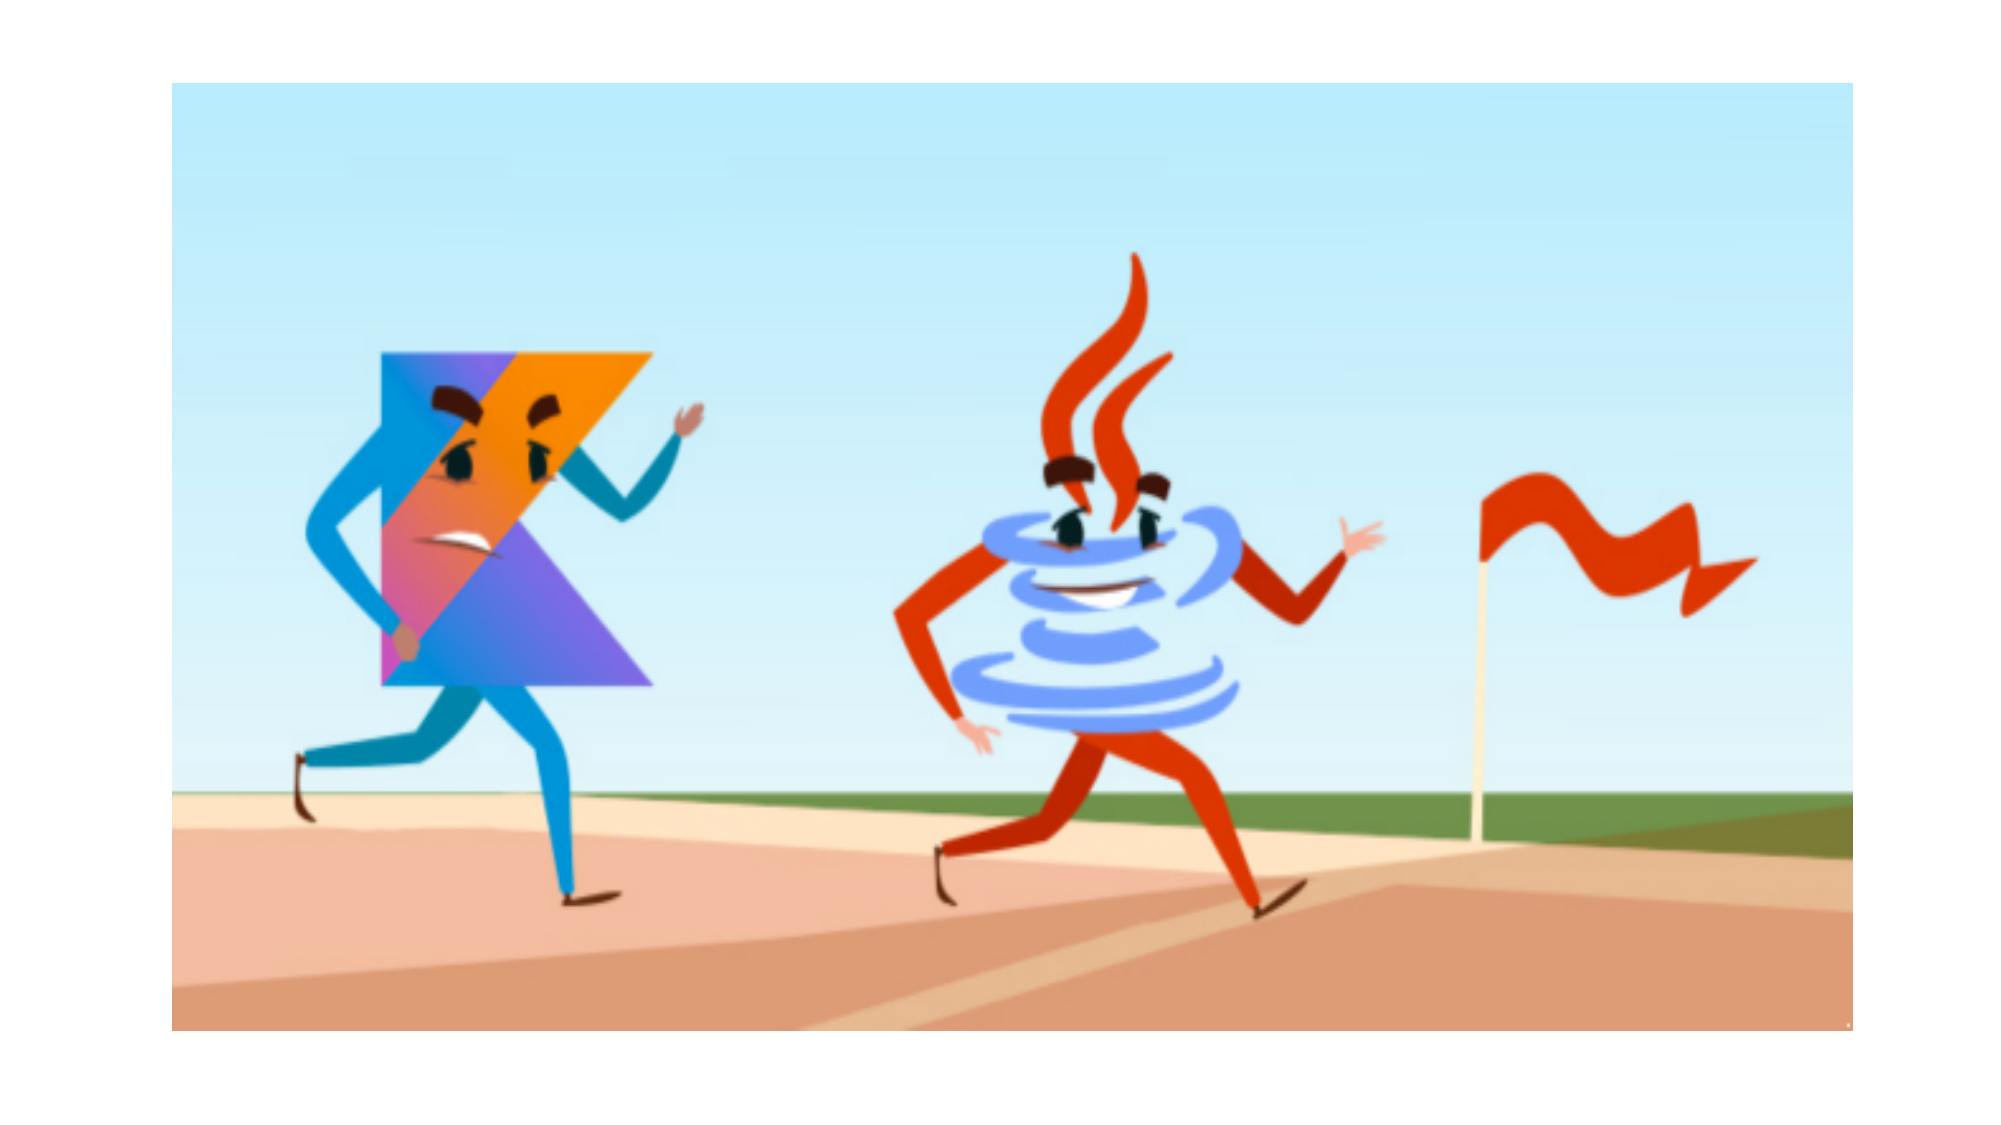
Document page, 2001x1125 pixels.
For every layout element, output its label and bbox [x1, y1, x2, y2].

picture [172, 83, 1853, 1031]
